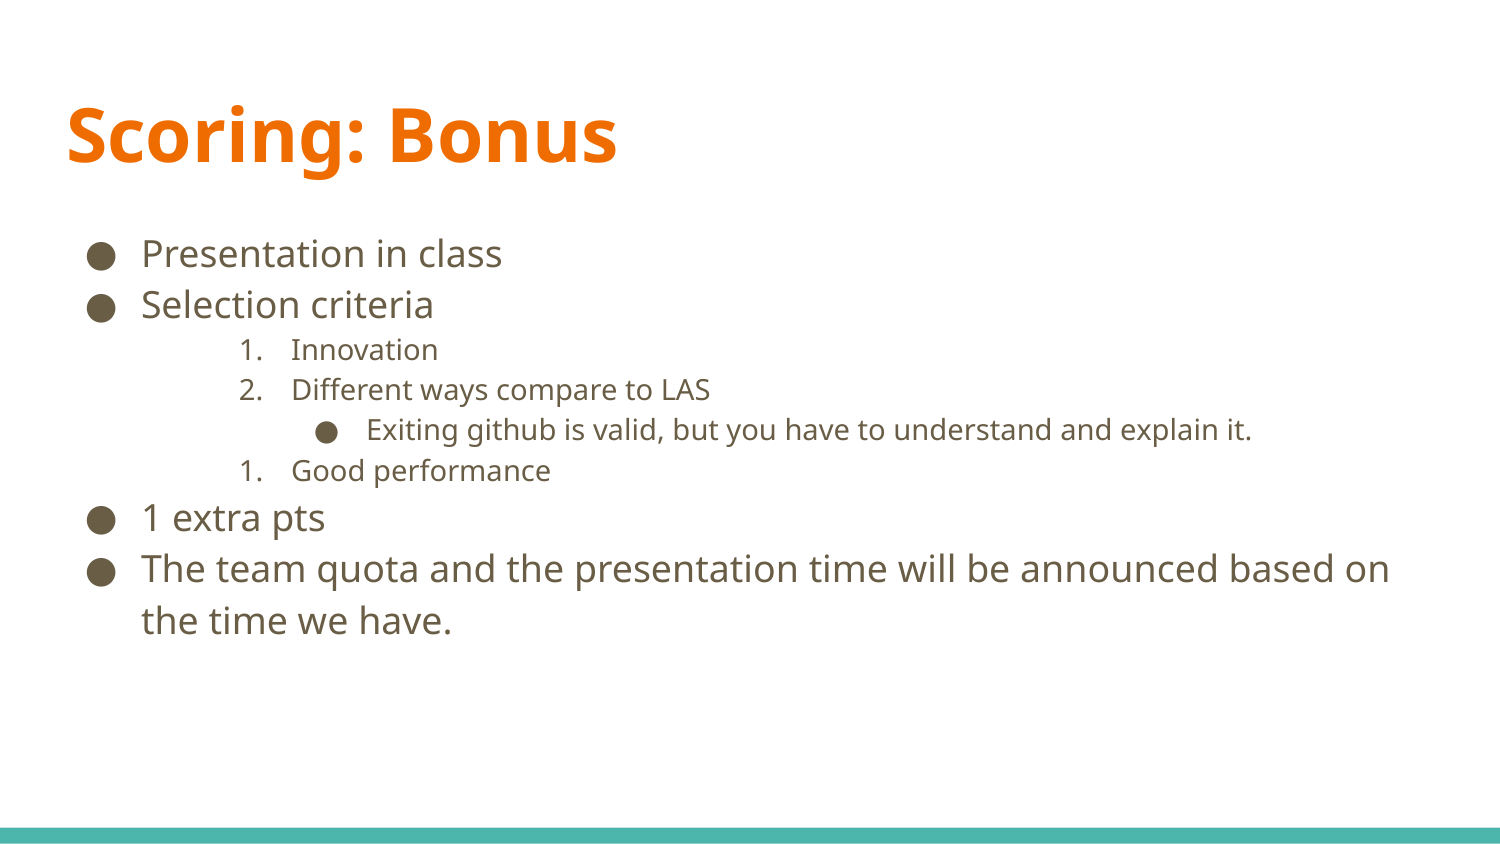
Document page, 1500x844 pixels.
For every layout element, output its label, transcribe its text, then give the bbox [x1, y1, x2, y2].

list Presentation in class Selection criteria Innovation Different ways compare to LAS Exiting github is valid, but you have to understand and explain it. Good performance 1 extra pts The team quota and the presentation time will be announced based on the time we have. [51, 207, 1449, 750]
title Scoring: Bonus [51, 72, 1449, 189]
